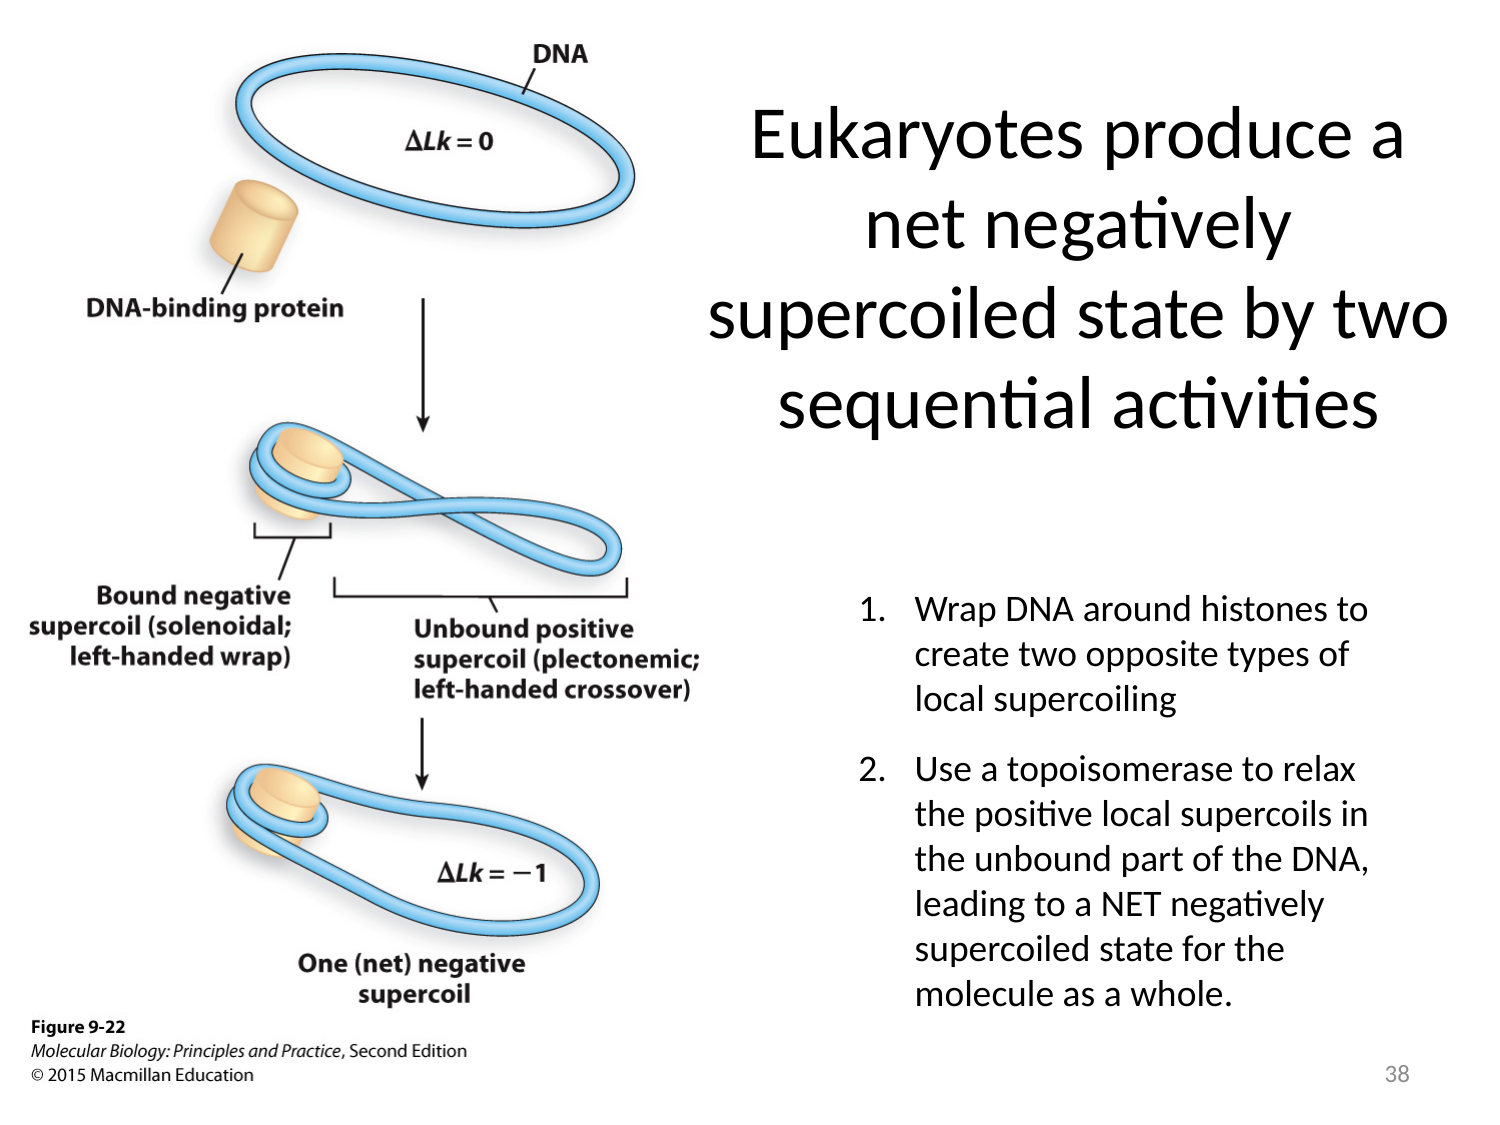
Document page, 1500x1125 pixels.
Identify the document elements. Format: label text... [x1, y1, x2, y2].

picture [23, 36, 712, 1089]
text_box Wrap DNA around histones to create two opposite types of local supercoiling Use a topoisomerase to relax the positive local supercoils in the unbound part of the DNA, leading to a NET negatively supercoiled state for the molecule as a whole. [843, 576, 1401, 1022]
slide_number 38 [1074, 1042, 1425, 1103]
text_box Eukaryotes produce a net negatively supercoiled state by two sequential activities [716, 76, 1471, 451]
